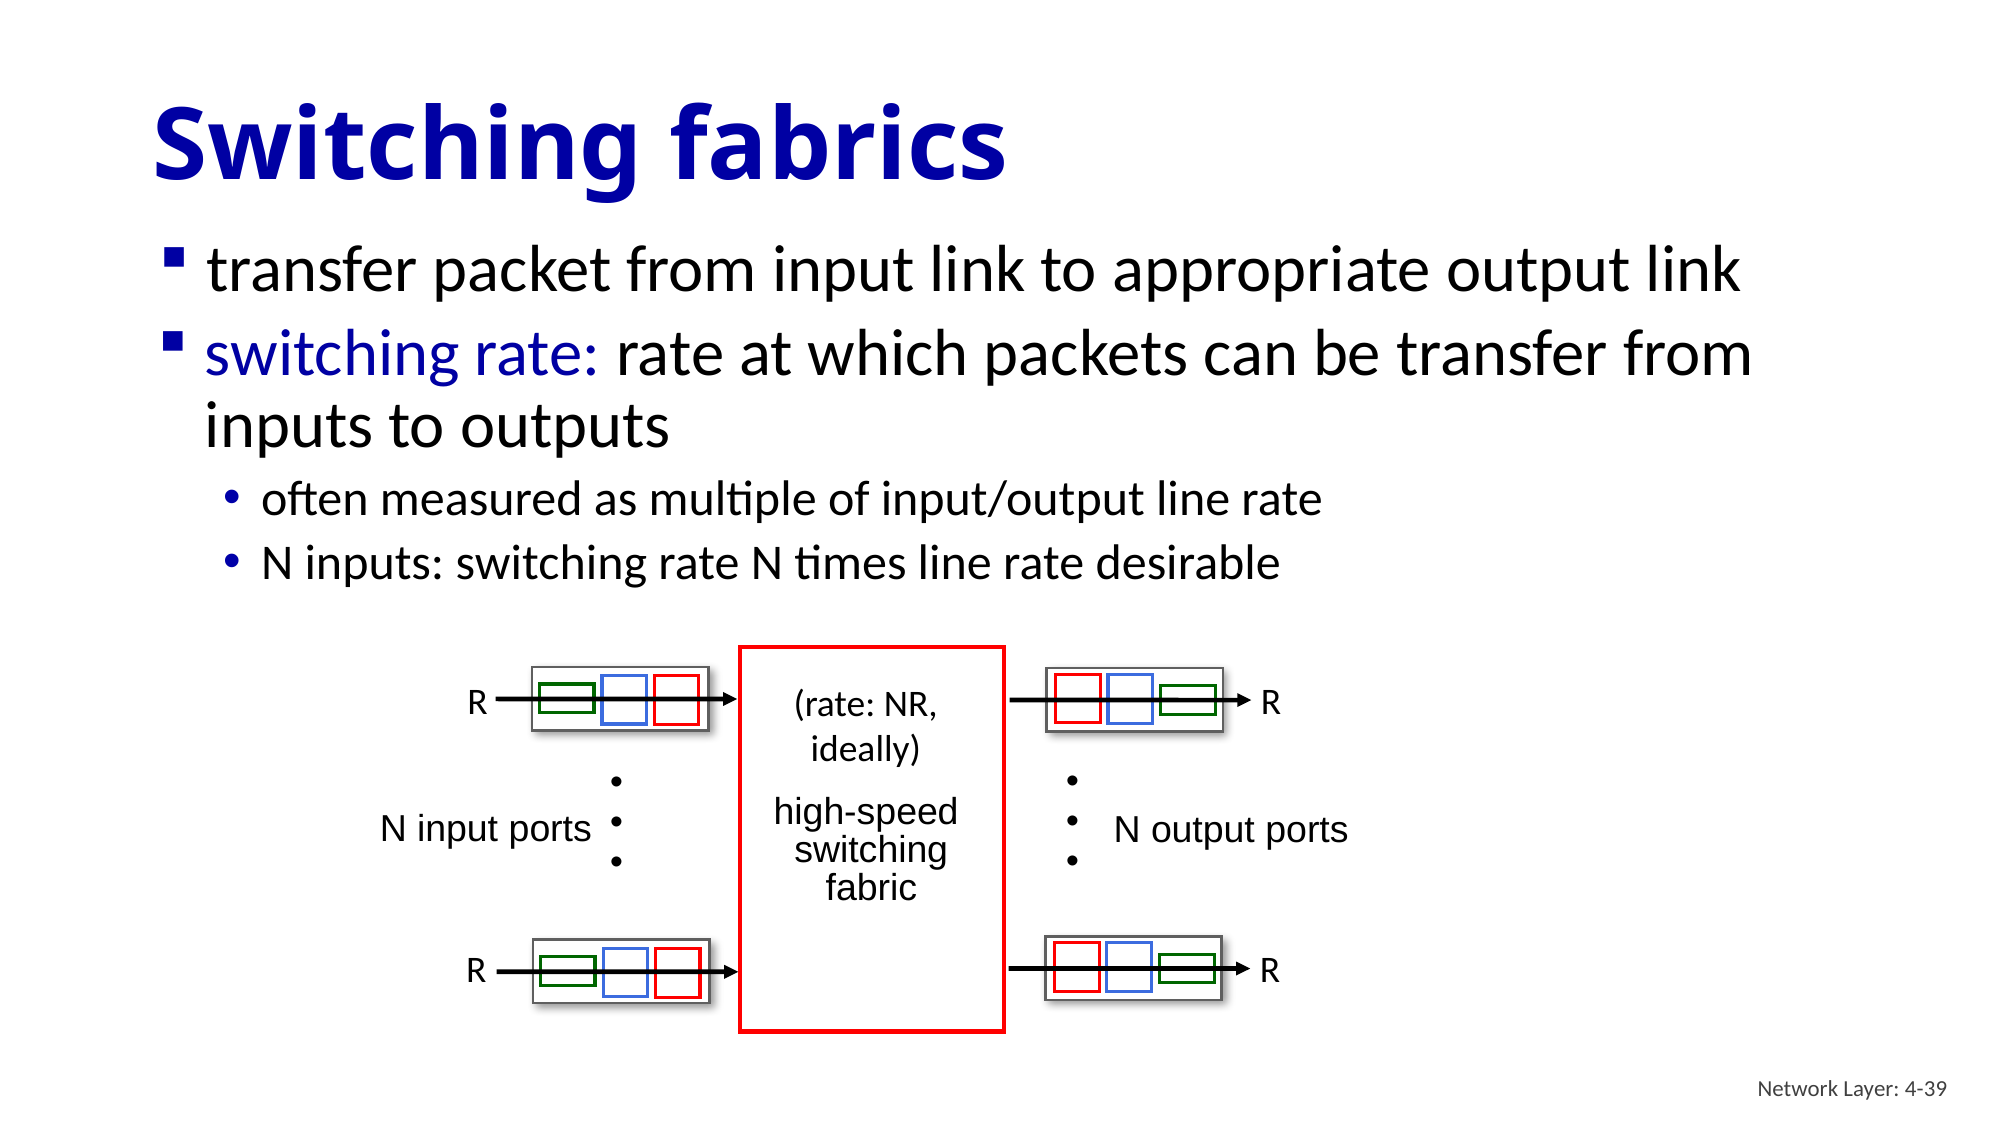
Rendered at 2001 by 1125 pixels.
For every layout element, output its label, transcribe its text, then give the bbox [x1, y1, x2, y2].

text_box R [451, 937, 502, 998]
text_box . . . [589, 755, 704, 908]
text_box N output ports [1160, 797, 1364, 858]
slide_number Network Layer: 4-39 [1512, 1056, 1963, 1117]
text_box R [1251, 937, 1295, 998]
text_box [531, 666, 709, 731]
text_box switching rate: rate at which packets can be transfer from inputs to outputs often measured as multiple of input/output line rate N inputs: switching rate N times line rate desirable [132, 309, 1943, 691]
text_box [1009, 667, 1252, 732]
text_box . . . [1044, 754, 1160, 907]
text_box R [1252, 669, 1296, 730]
text_box N input ports [365, 796, 589, 857]
text_box R [452, 669, 503, 730]
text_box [739, 646, 1004, 1032]
text_box [709, 692, 738, 706]
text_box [1008, 936, 1251, 1000]
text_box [532, 939, 710, 1004]
list transfer packet from input link to appropriate output link [133, 226, 1944, 331]
text_box [710, 965, 739, 979]
title Switching fabrics [137, 74, 1863, 221]
